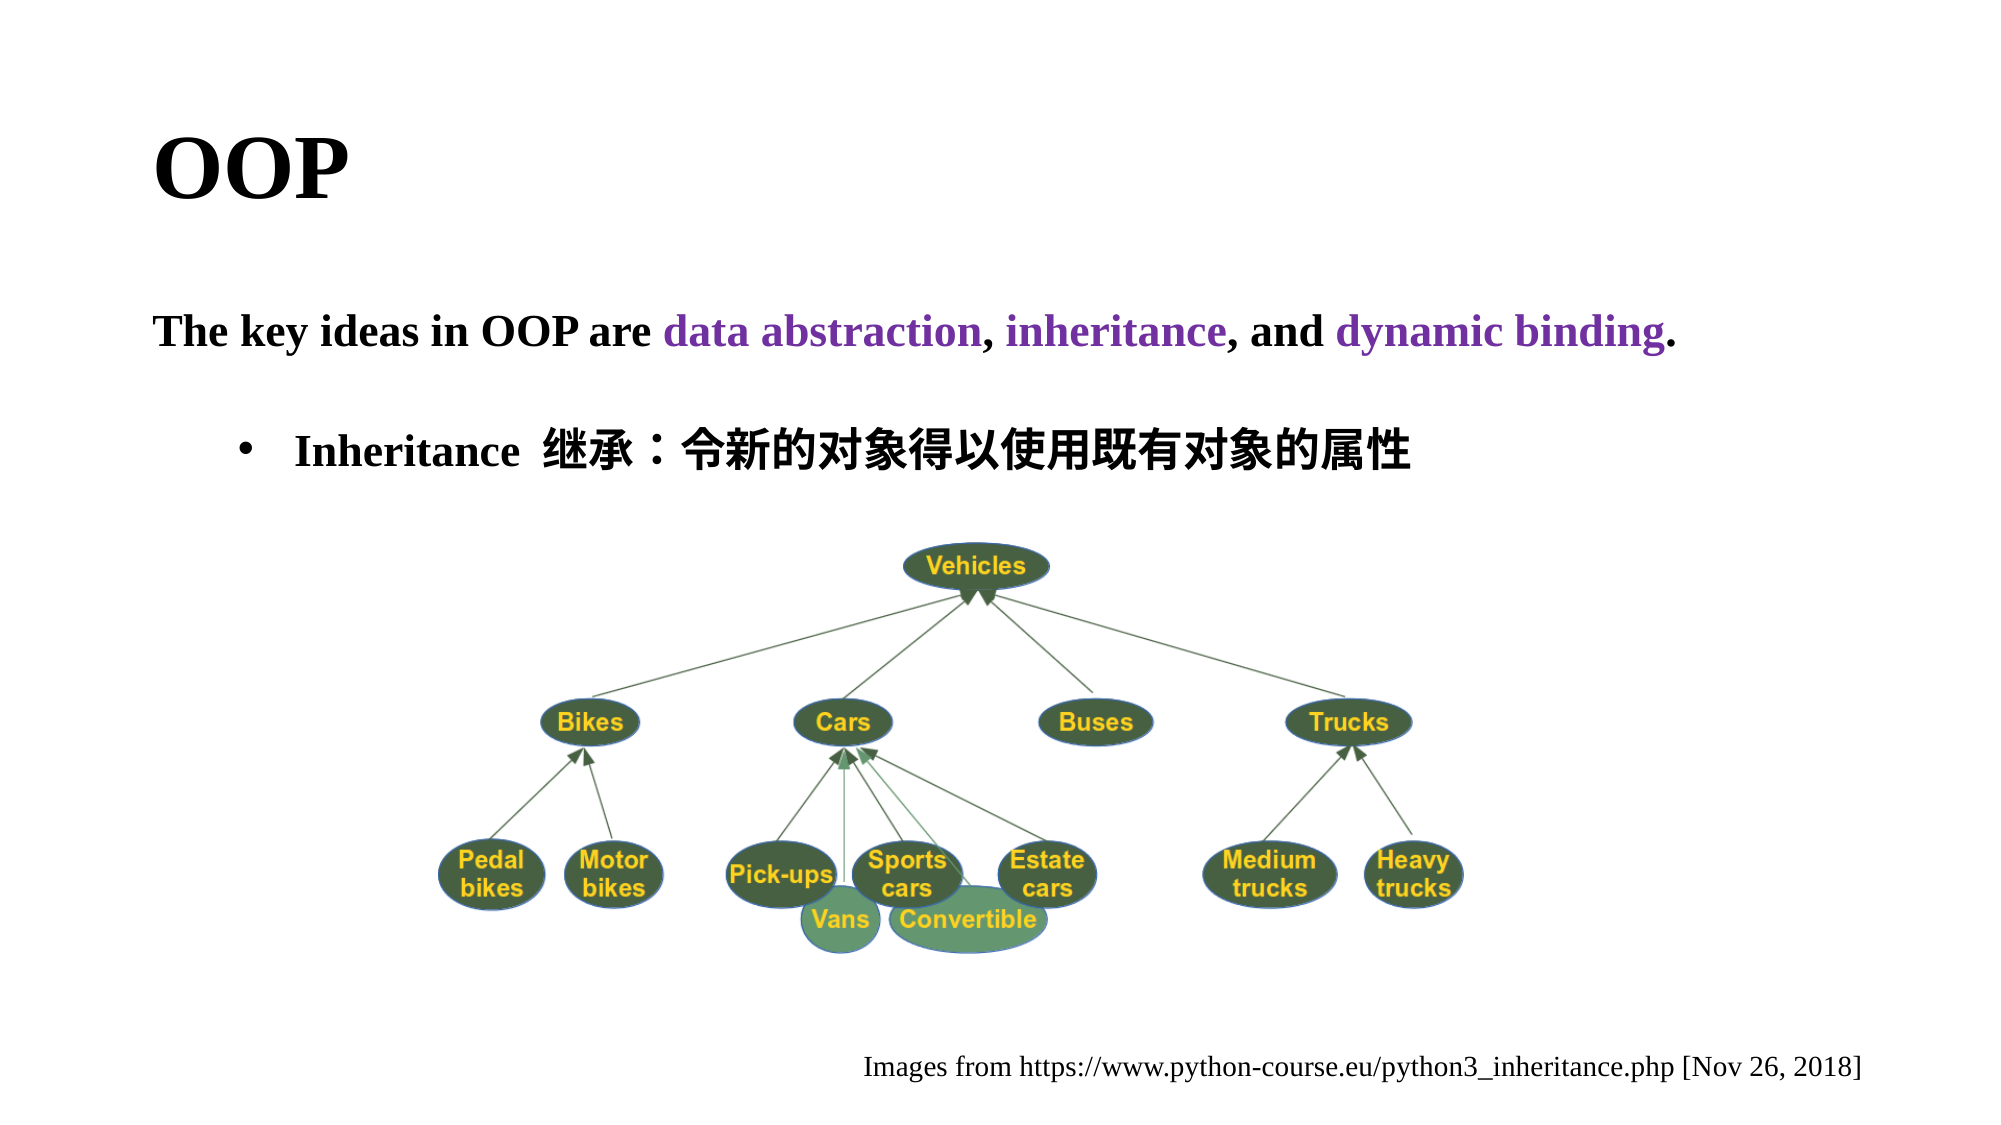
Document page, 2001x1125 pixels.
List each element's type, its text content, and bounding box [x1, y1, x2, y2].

text_box Images from https://www.python-course.eu/python3_inheritance.php [Nov 26, 2018] [848, 1022, 1890, 1090]
text_box Inheritance 继承：令新的对象得以使用既有对象的属性 [223, 385, 1828, 483]
title OOP [137, 59, 1863, 265]
picture [438, 542, 1464, 954]
text_box The key ideas in OOP are data abstraction, inheritance, and dynamic binding. [137, 265, 1896, 363]
